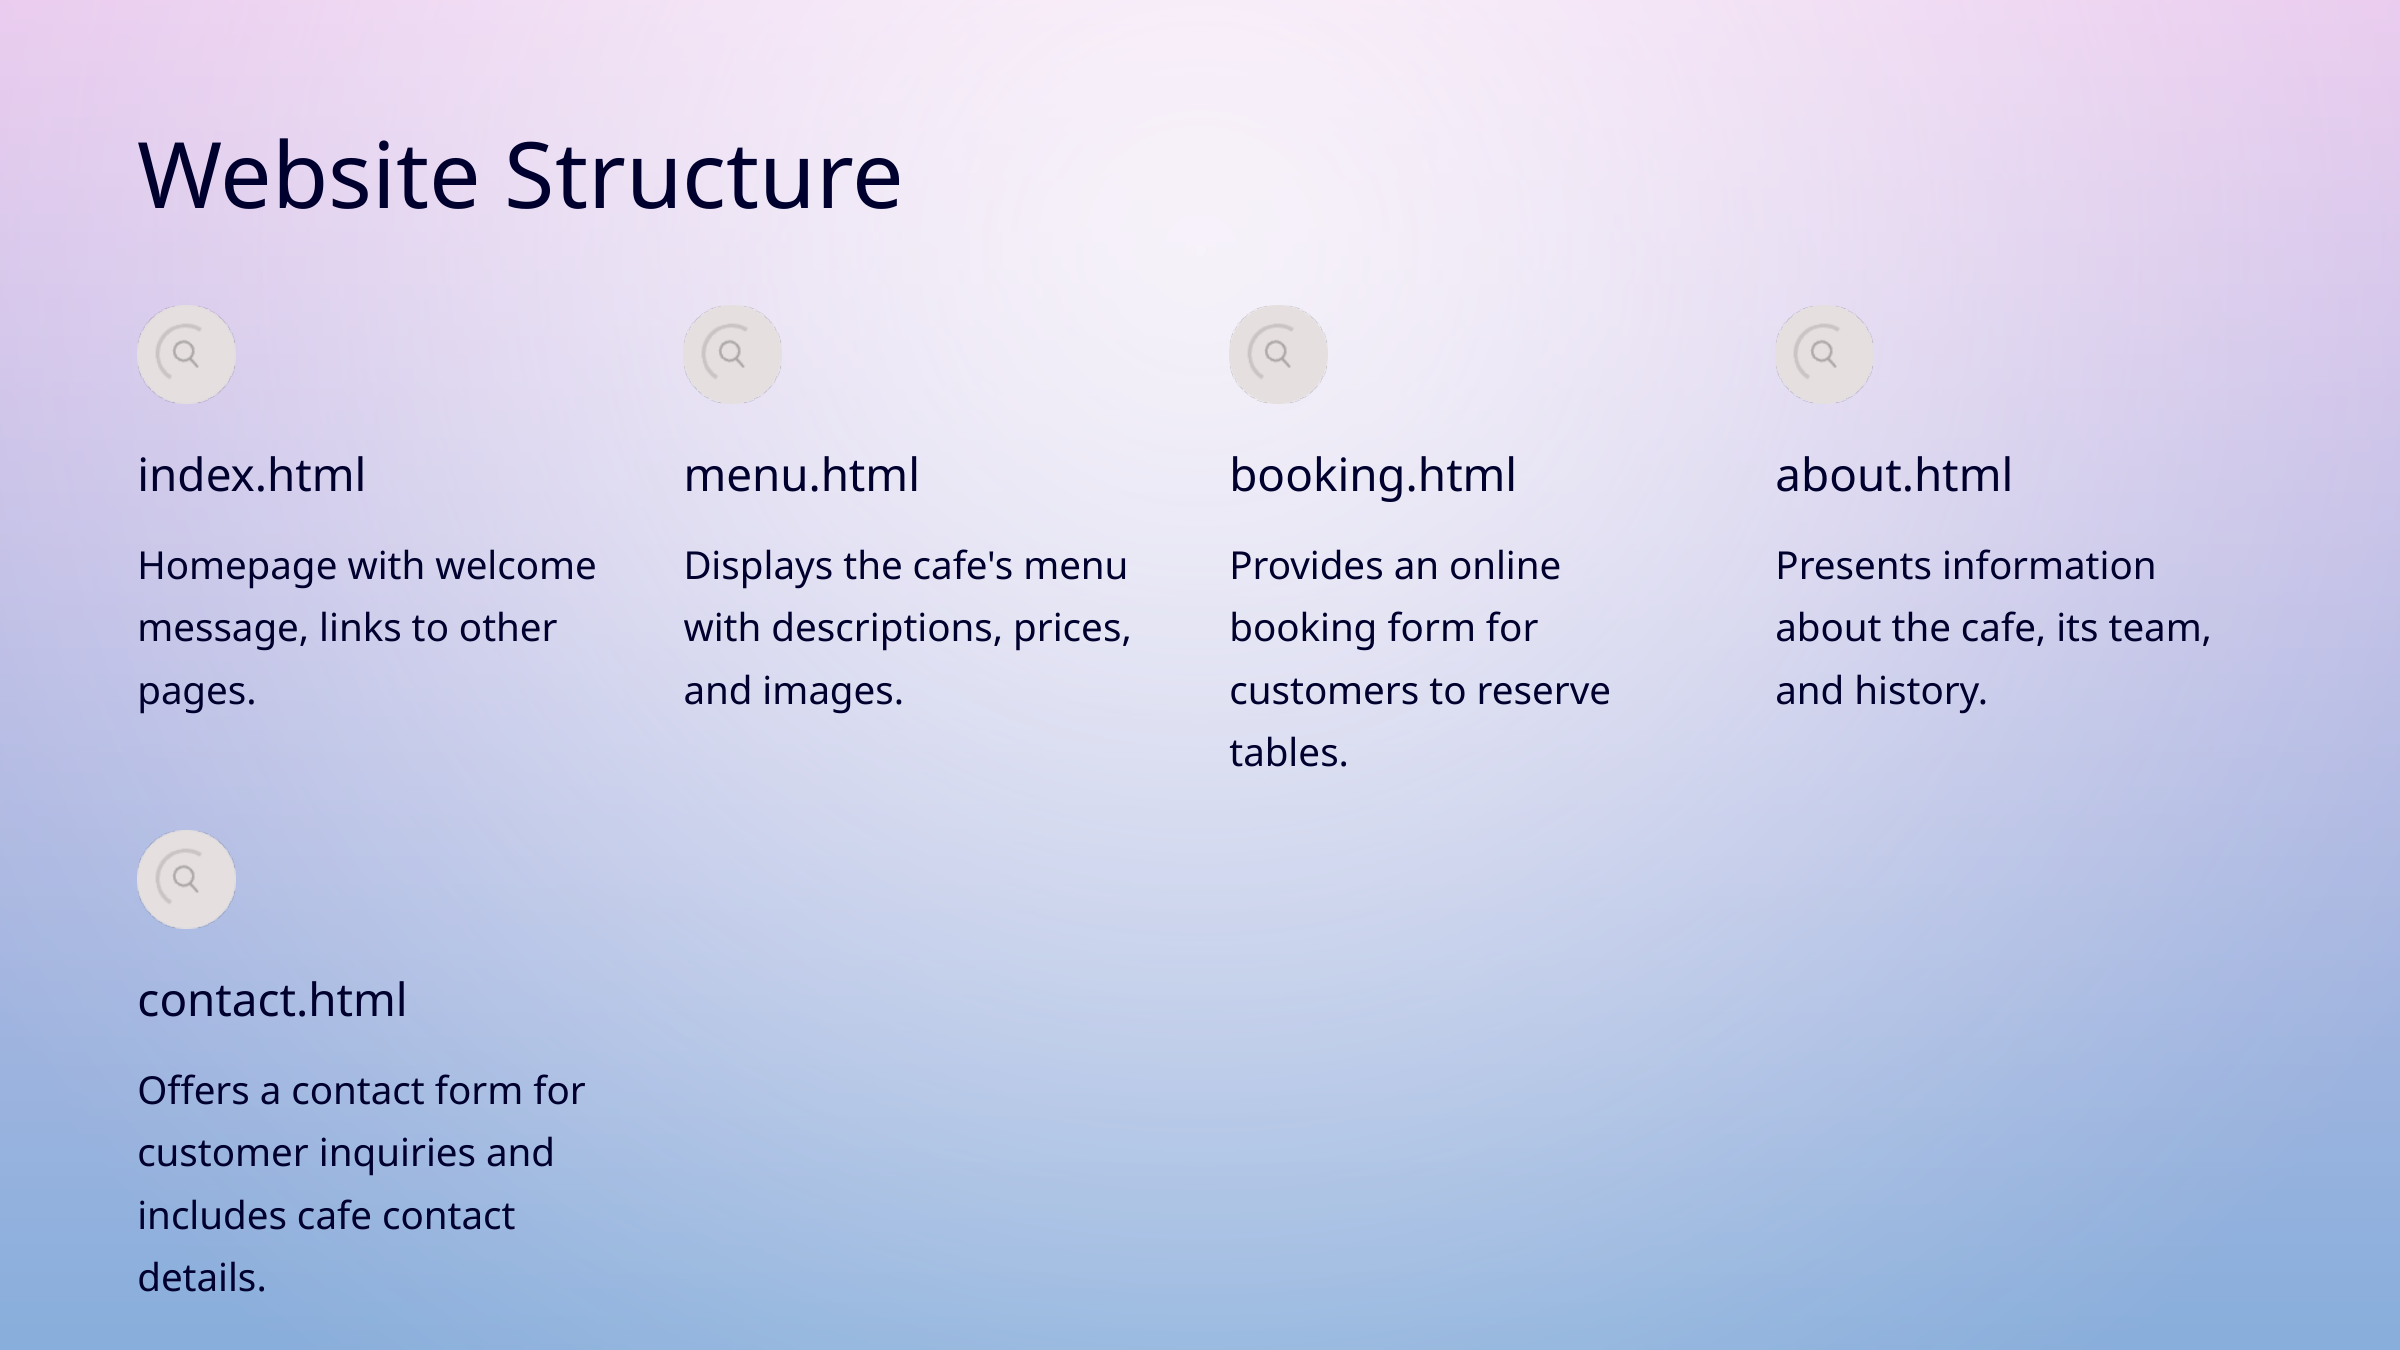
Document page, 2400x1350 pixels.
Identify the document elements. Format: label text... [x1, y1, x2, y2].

text_box contact.html [137, 968, 600, 1026]
text_box Homepage with welcome message, links to other pages. [137, 524, 625, 713]
text_box Presents information about the cafe, its team, and history. [1775, 524, 2263, 713]
text_box index.html [137, 443, 600, 501]
text_box booking.html [1229, 443, 1692, 501]
picture [1229, 305, 1328, 405]
text_box Displays the cafe's menu with descriptions, prices, and images. [683, 524, 1171, 713]
text_box An online booking form allowing customers to select dates, times, and guest counts. [0, 0, 2400, 749]
picture [137, 305, 236, 405]
text_box Offers a contact form for customer inquiries and includes cafe contact details. [137, 1049, 625, 1238]
text_box Provides an online booking form for customers to reserve tables. [1229, 524, 1717, 713]
picture [137, 830, 236, 930]
text_box about.html [1775, 443, 2238, 501]
text_box Website Structure [137, 111, 1062, 228]
picture [1775, 305, 1874, 405]
text_box menu.html [683, 443, 1146, 501]
picture [683, 305, 782, 405]
